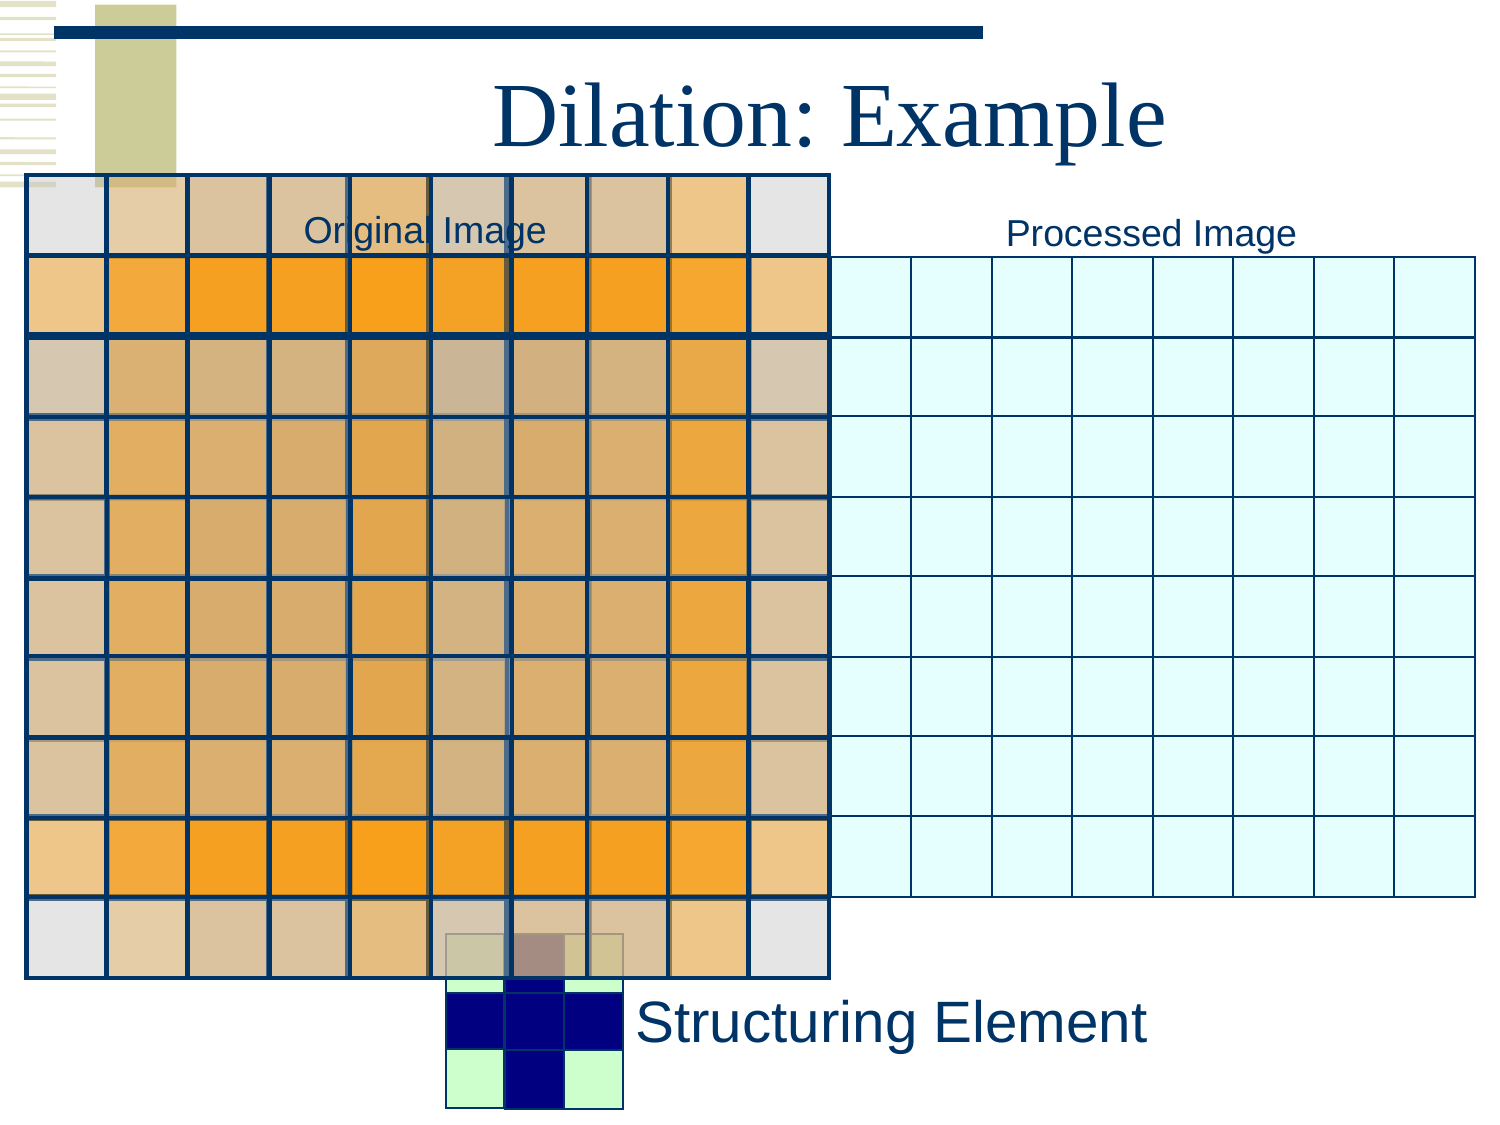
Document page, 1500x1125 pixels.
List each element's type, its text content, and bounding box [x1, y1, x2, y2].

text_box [512, 737, 585, 979]
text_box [445, 987, 624, 1110]
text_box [106, 174, 186, 335]
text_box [830, 256, 1476, 898]
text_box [513, 578, 584, 653]
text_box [106, 578, 185, 653]
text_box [187, 578, 267, 653]
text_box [106, 416, 186, 494]
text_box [187, 337, 268, 414]
text_box Processed Image [991, 201, 1312, 255]
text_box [586, 416, 825, 495]
text_box Structuring Element [628, 977, 1164, 1062]
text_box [269, 174, 512, 335]
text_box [586, 174, 830, 336]
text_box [512, 416, 585, 494]
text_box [512, 337, 585, 414]
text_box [269, 578, 512, 653]
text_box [106, 655, 186, 735]
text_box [587, 655, 830, 737]
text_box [106, 337, 186, 414]
title Dilation: Example [224, 24, 1436, 187]
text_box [26, 496, 105, 577]
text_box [188, 655, 268, 735]
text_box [586, 578, 830, 655]
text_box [269, 337, 512, 414]
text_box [269, 655, 512, 735]
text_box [512, 174, 585, 335]
text_box [0, 187, 1500, 1125]
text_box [269, 416, 512, 494]
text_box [188, 496, 268, 575]
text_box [269, 737, 512, 979]
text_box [26, 337, 105, 416]
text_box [587, 496, 830, 577]
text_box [187, 174, 268, 335]
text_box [513, 655, 586, 735]
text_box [26, 578, 104, 655]
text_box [26, 737, 105, 979]
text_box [586, 337, 825, 415]
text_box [26, 655, 105, 737]
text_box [513, 496, 586, 575]
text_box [106, 496, 186, 575]
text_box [106, 737, 186, 979]
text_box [26, 174, 105, 337]
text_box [269, 496, 512, 575]
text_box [187, 416, 268, 494]
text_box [586, 737, 830, 979]
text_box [26, 416, 105, 496]
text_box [187, 737, 268, 979]
